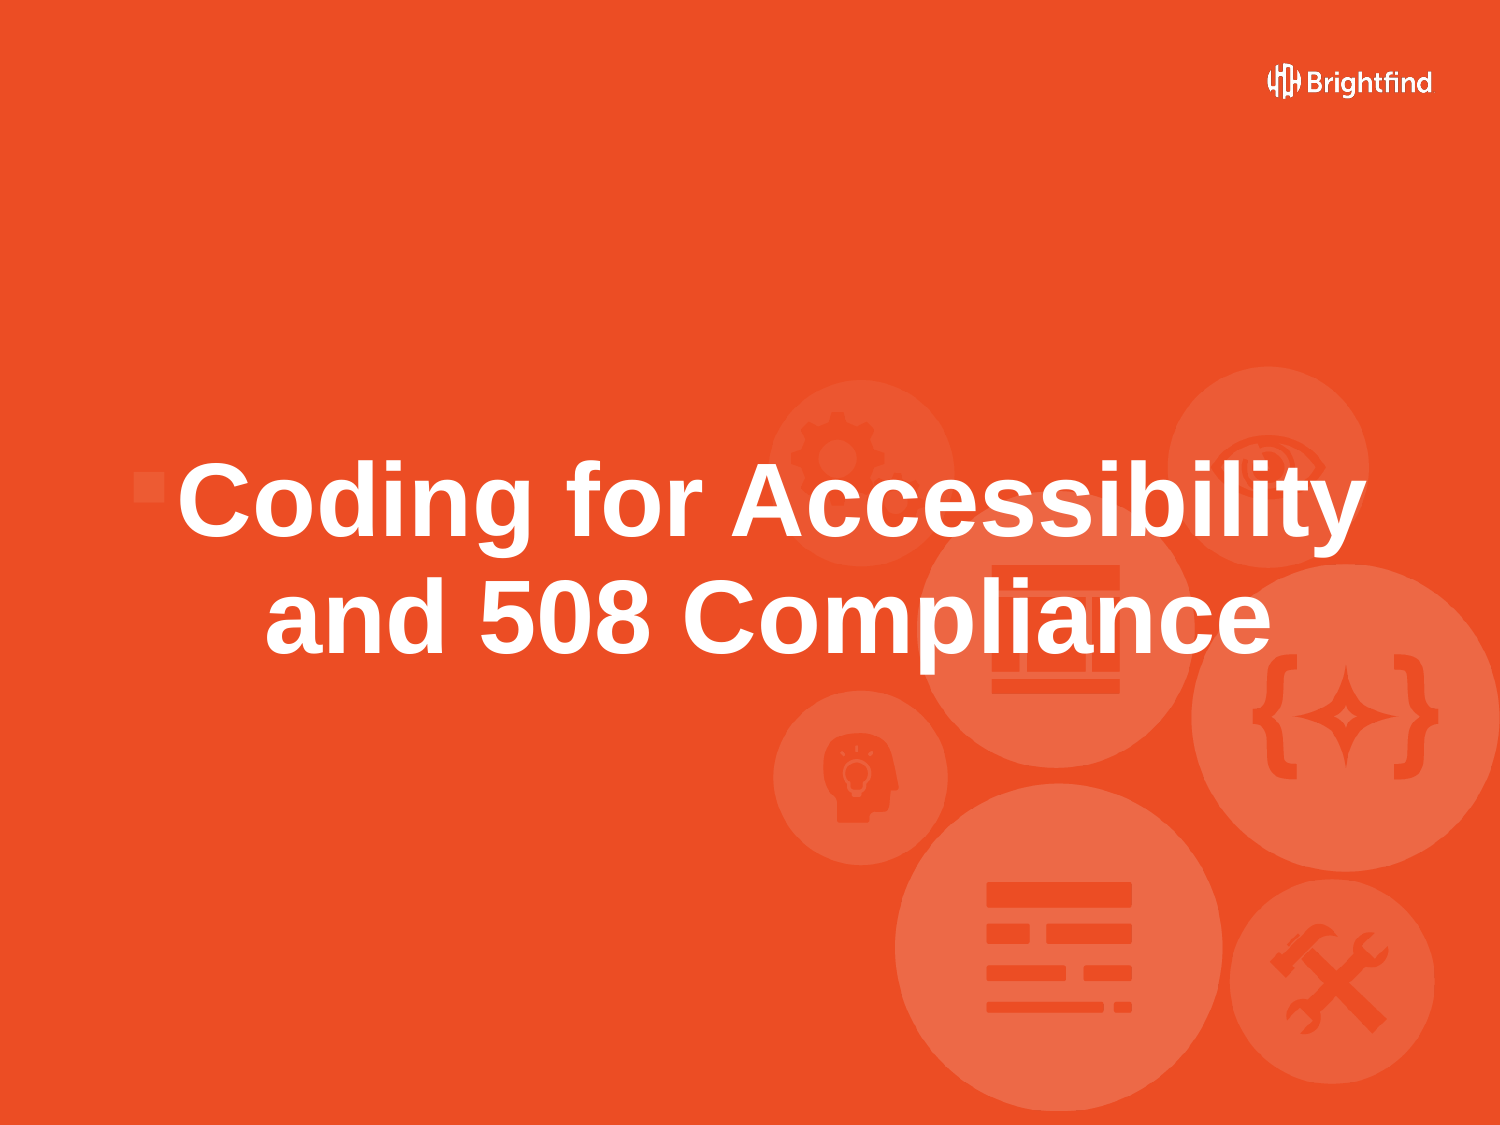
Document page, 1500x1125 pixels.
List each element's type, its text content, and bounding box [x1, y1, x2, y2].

list Coding for Accessibility and 508 Compliance [71, 387, 1429, 731]
